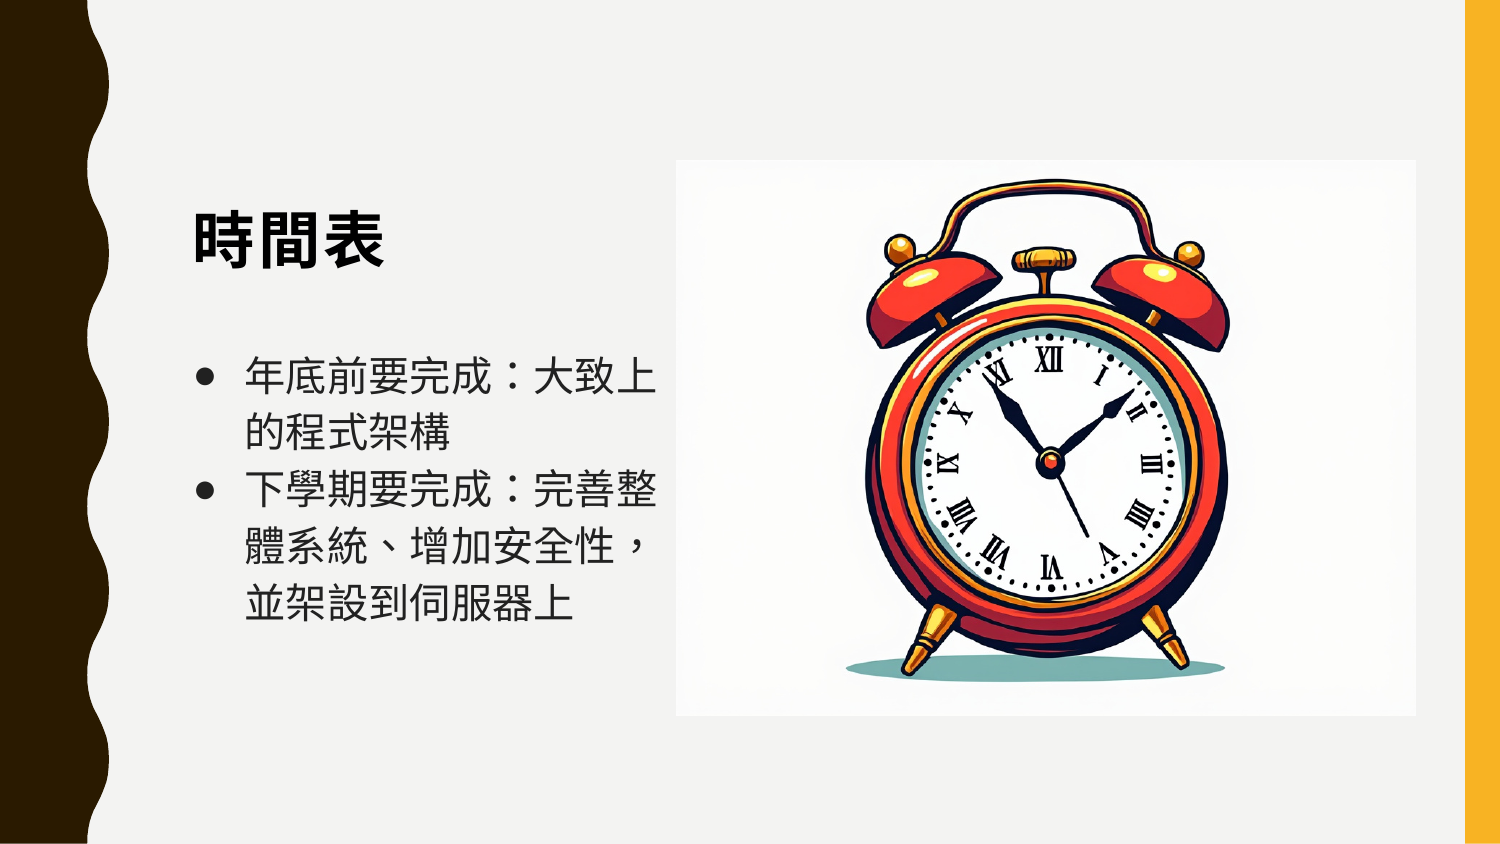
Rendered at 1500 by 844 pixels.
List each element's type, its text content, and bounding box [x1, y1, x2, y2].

picture [676, 160, 1416, 716]
list 年底前要完成：大致上的程式架構 下學期要完成：完善整體系統、增加安全性，並架設到伺服器上 [177, 327, 676, 658]
title 時間表 [177, 63, 676, 291]
